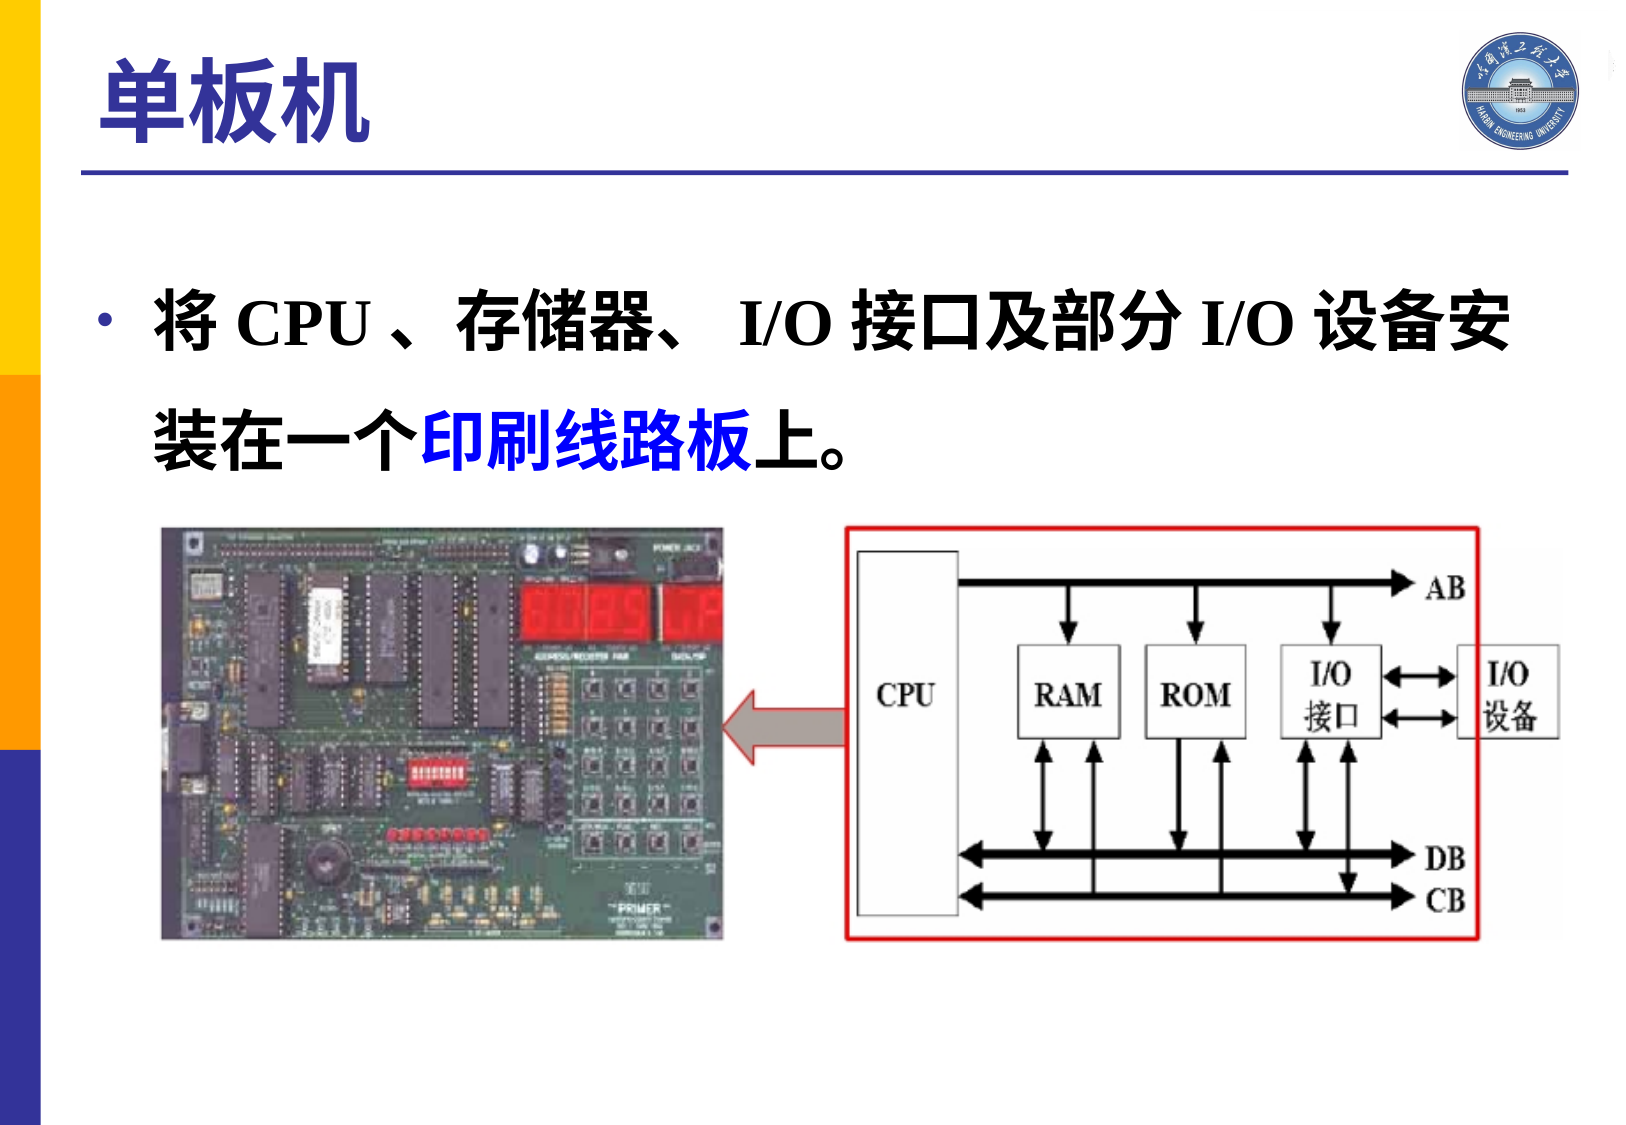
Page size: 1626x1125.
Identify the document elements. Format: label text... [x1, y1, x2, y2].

list 将CPU、存储器、I/O接口及部分I/O设备安装在一个印刷线路板上。 [81, 231, 1569, 821]
picture [139, 491, 1575, 1026]
title 单板机 [81, 30, 1569, 161]
picture [1250, 9, 1616, 165]
